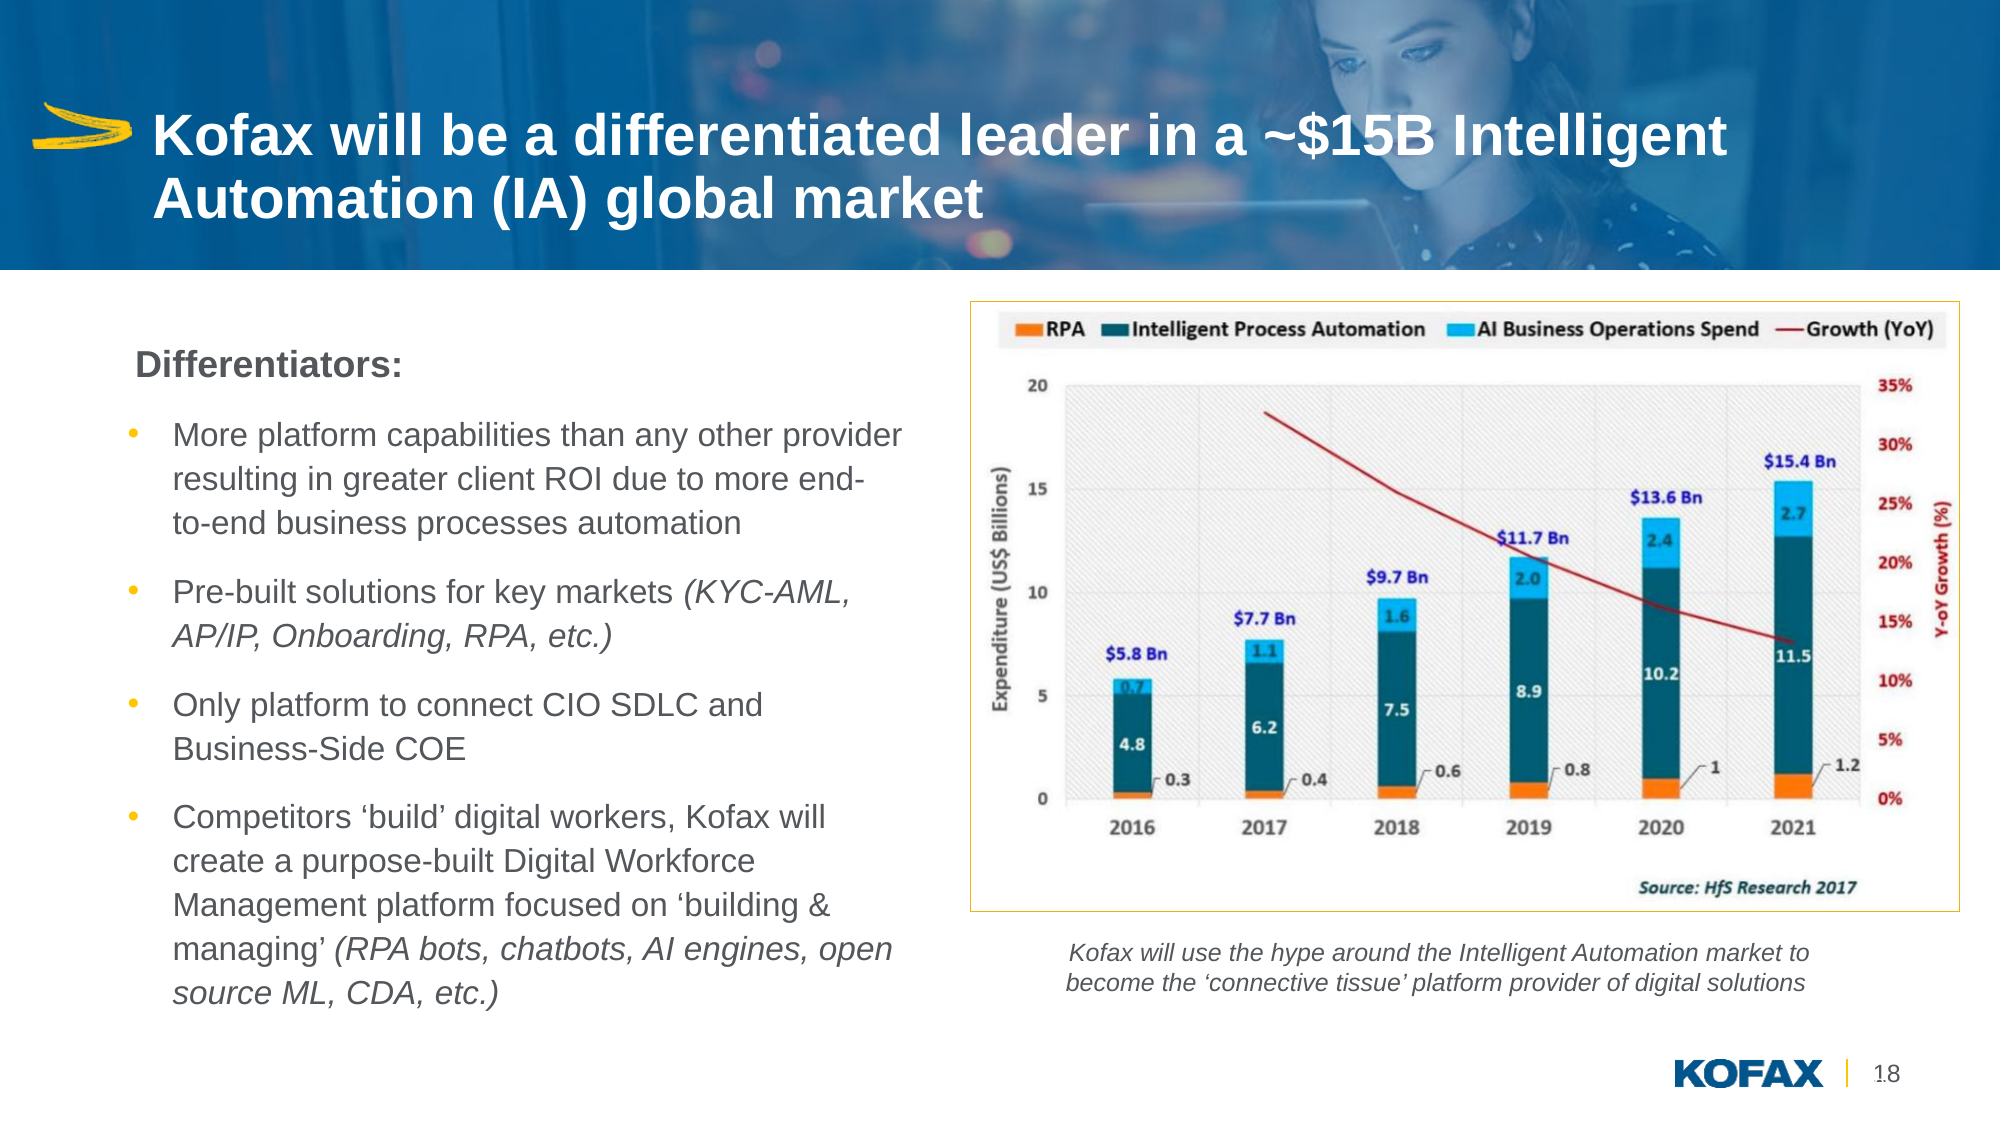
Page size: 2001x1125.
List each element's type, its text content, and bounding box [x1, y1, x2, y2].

title Kofax will be a differentiated leader in a ~$15B Intelligent Automation (IA) global market [137, 97, 1914, 231]
text_box Kofax will use the hype around the Intelligent Automation market to become the ‘connective tissue’ platform provider of digital solutions [1014, 928, 1867, 1004]
slide_number 18 [1857, 1042, 1959, 1103]
text_box 18 [1749, 1064, 1857, 1095]
picture [1675, 1059, 1824, 1088]
picture [0, 0, 2000, 270]
picture [970, 301, 1960, 912]
list Differentiators: More platform capabilities than any other provider resulting in greater client ROI due to more end-to-end business processes automation Pre-built solutions for key markets (KYC-AML, AP/IP, Onboarding, RPA, etc.) Only platform to connect CIO SDLC and Business-Side COE Competitors ‘build’ digital workers, Kofax will create a purpose-built Digital Workforce Management platform focused on ‘building & managing’ (RPA bots, chatbots, AI engines, open source ML, CDA, etc.) [112, 327, 920, 1016]
